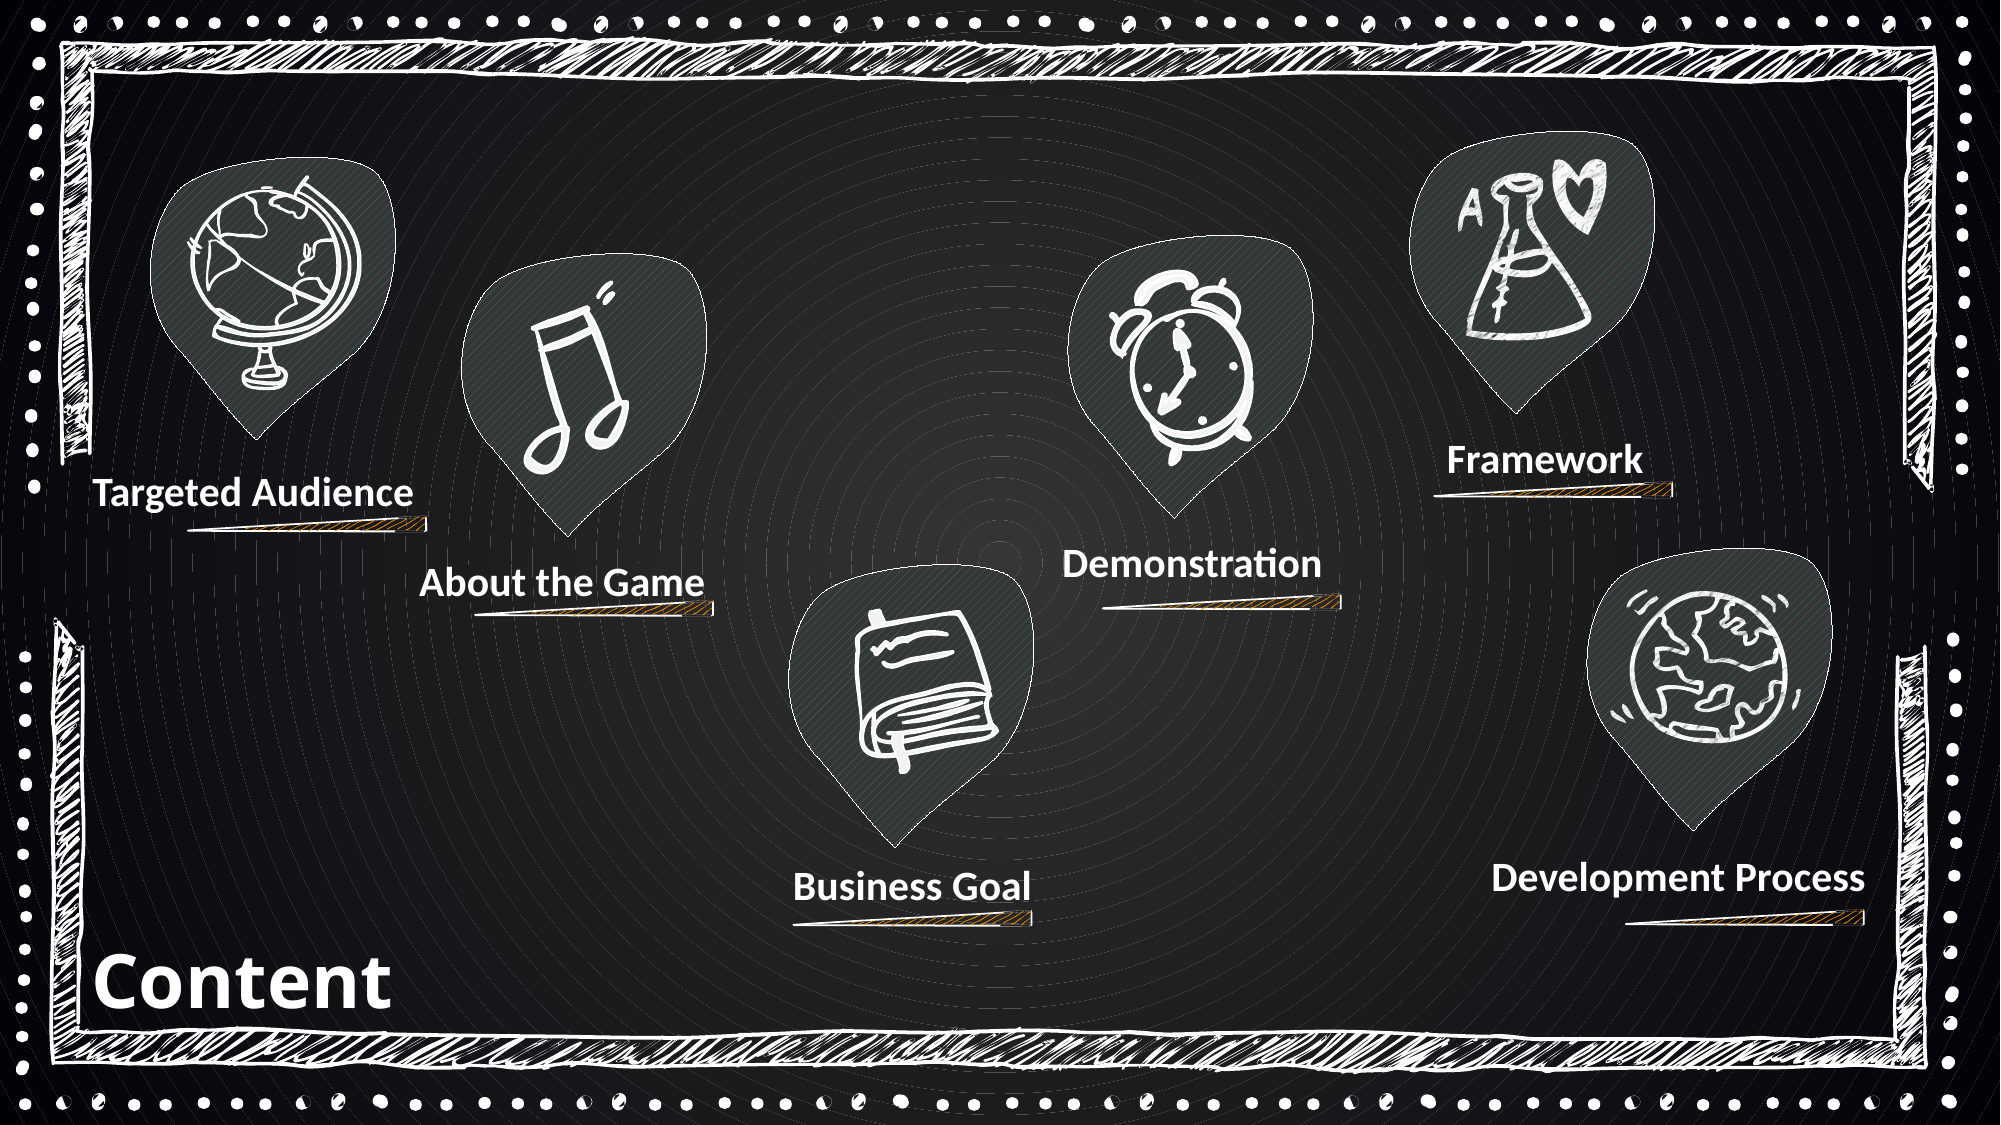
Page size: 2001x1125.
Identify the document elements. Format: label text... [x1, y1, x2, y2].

text_box Demonstration [973, 513, 1412, 594]
picture [854, 608, 999, 775]
text_box [1067, 235, 1314, 447]
text_box [461, 253, 707, 537]
picture [186, 175, 362, 391]
text_box [1129, 467, 1229, 513]
picture [523, 280, 629, 475]
text_box [1586, 587, 1610, 734]
text_box Targeted Audience [38, 442, 478, 523]
picture [1624, 909, 1865, 927]
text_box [1610, 586, 1801, 747]
text_box Content [76, 926, 485, 1032]
picture [1433, 481, 1674, 499]
text_box Development Process [1459, 826, 1898, 907]
text_box Business Goal [693, 835, 1132, 916]
picture [186, 515, 428, 533]
text_box [1610, 548, 1833, 733]
picture [792, 910, 1033, 928]
picture [1108, 269, 1254, 467]
text_box [788, 564, 1034, 848]
text_box [202, 157, 396, 345]
text_box Framework [1325, 409, 1765, 490]
picture [1101, 593, 1342, 611]
text_box [213, 391, 309, 440]
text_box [1456, 153, 1611, 342]
text_box [1621, 747, 1788, 826]
text_box [1409, 131, 1655, 409]
text_box [150, 183, 186, 358]
text_box About the Game [342, 532, 782, 613]
picture [473, 600, 715, 618]
